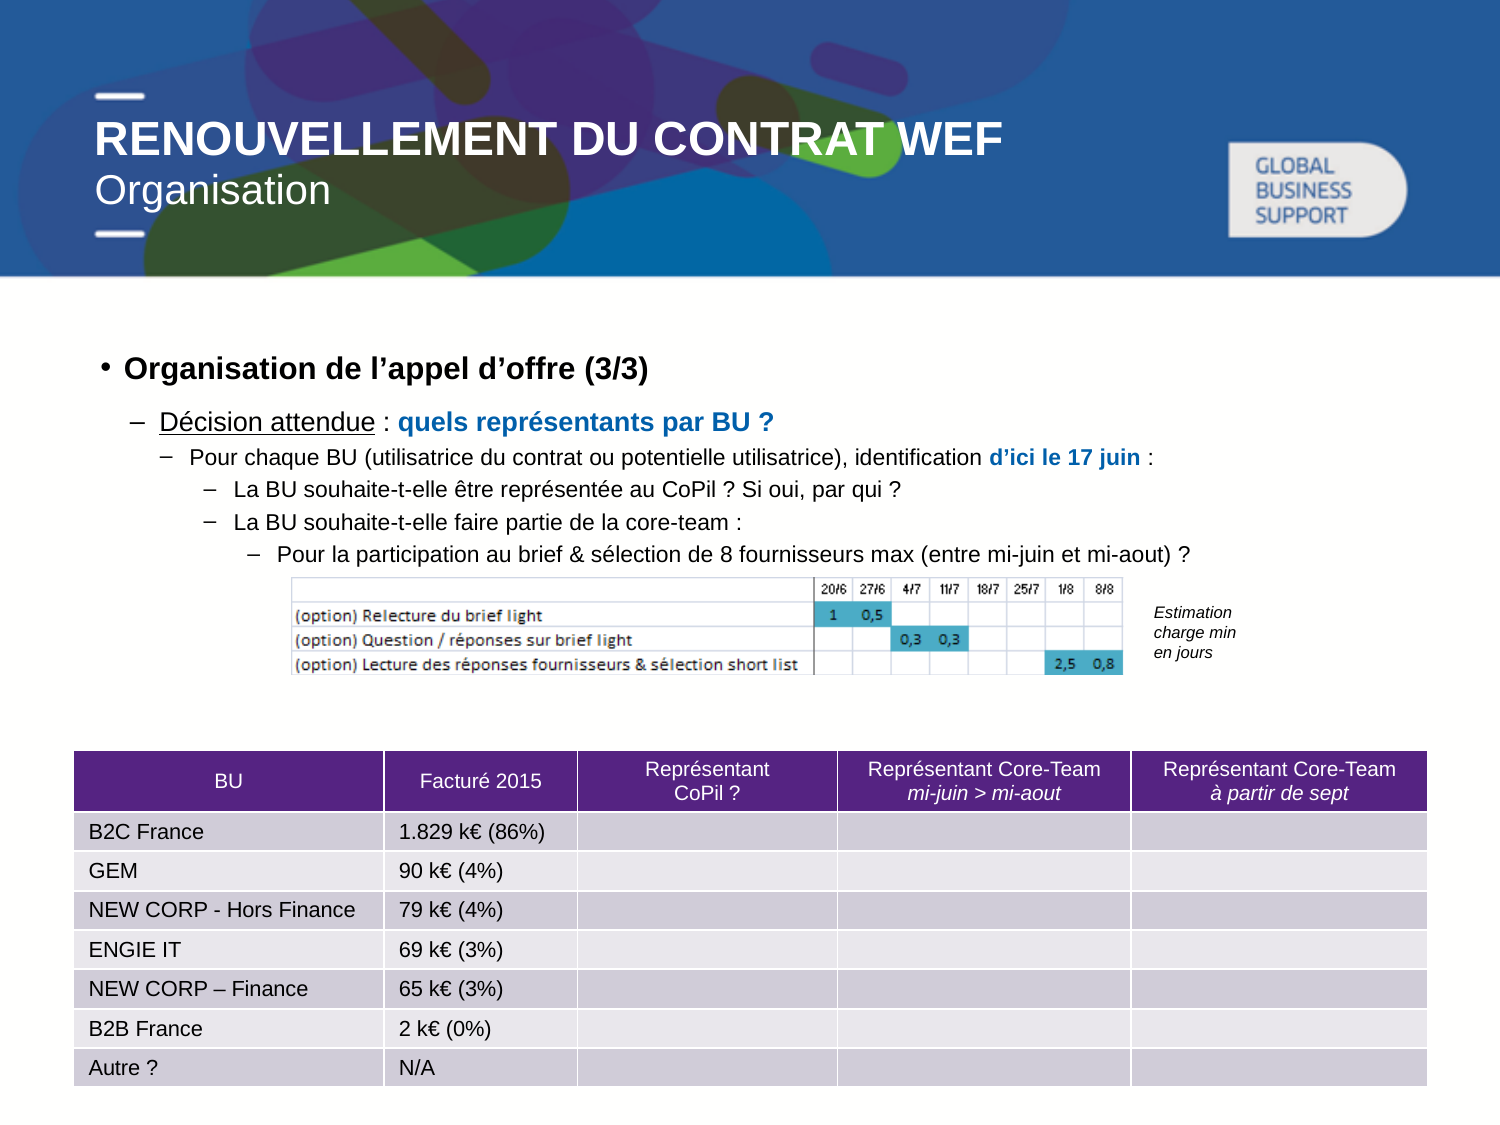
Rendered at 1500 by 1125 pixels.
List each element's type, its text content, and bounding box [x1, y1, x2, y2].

table_cell [838, 852, 1130, 890]
table_cell [1132, 970, 1427, 1008]
table_cell ENGIE IT [74, 931, 383, 968]
table_cell 69 k€ (3%) [385, 931, 577, 968]
table_cell [838, 1010, 1130, 1047]
table_cell 1.829 k€ (86%) [385, 813, 577, 850]
text_box Estimation charge min en jours [1138, 594, 1263, 670]
table_cell [1132, 1049, 1427, 1086]
table_cell B2B France [74, 1010, 383, 1047]
subtitle Organisation [94, 171, 1040, 225]
table_header Représentant Core-Team mi-juin > mi-aout [838, 751, 1130, 811]
table_cell N/A [385, 1049, 577, 1086]
title Renouvellement du contrat WEF [94, 117, 1040, 171]
table_cell 79 k€ (4%) [385, 892, 577, 929]
table_cell [1132, 892, 1427, 929]
list Organisation de l’appel d’offre (3/3) Décision attendue : quels représentants par BU ? Pour chaque BU (utilisatrice du contrat ou potentielle utilisatrice), identification d’ici le 17 juin : La BU souhaite-t-elle être représentée au CoPil ? Si oui, par qui ? La BU souhaite-t-elle faire partie de la core-team : Pour la participation au brief & sélection de 8 fournisseurs max (entre mi-juin et mi-aout) ? Pour la participation à l’appel d’offre après le choix des 8 fournisseurs (début sept à fin mai)? [100, 348, 1474, 783]
table_cell NEW CORP – Finance [74, 970, 383, 1008]
table_cell [578, 813, 837, 850]
table_cell [1132, 813, 1427, 850]
table_cell GEM [74, 852, 383, 890]
table_cell 90 k€ (4%) [385, 852, 577, 890]
table_cell [1132, 852, 1427, 890]
table_cell NEW CORP - Hors Finance [74, 892, 383, 929]
table_cell [838, 892, 1130, 929]
table_cell [578, 1049, 837, 1086]
picture [0, 0, 1500, 1125]
table_header Facturé 2015 [385, 751, 577, 811]
table_header BU [74, 751, 383, 811]
table_cell [578, 852, 837, 890]
table_cell [578, 892, 837, 929]
table_cell [838, 970, 1130, 1008]
table_header Représentant Core-Team à partir de sept [1132, 751, 1427, 811]
table_cell [578, 931, 837, 968]
table_cell [838, 813, 1130, 850]
table_cell 2 k€ (0%) [385, 1010, 577, 1047]
table_cell 65 k€ (3%) [385, 970, 577, 1008]
table_cell [578, 1010, 837, 1047]
table_header Représentant CoPil ? [578, 751, 837, 811]
table_cell [1132, 1010, 1427, 1047]
table_cell [1132, 931, 1427, 968]
table_cell B2C France [74, 813, 383, 850]
table_cell Autre ? [74, 1049, 383, 1086]
table_cell [838, 931, 1130, 968]
table_cell [578, 970, 837, 1008]
table_cell [838, 1049, 1130, 1086]
